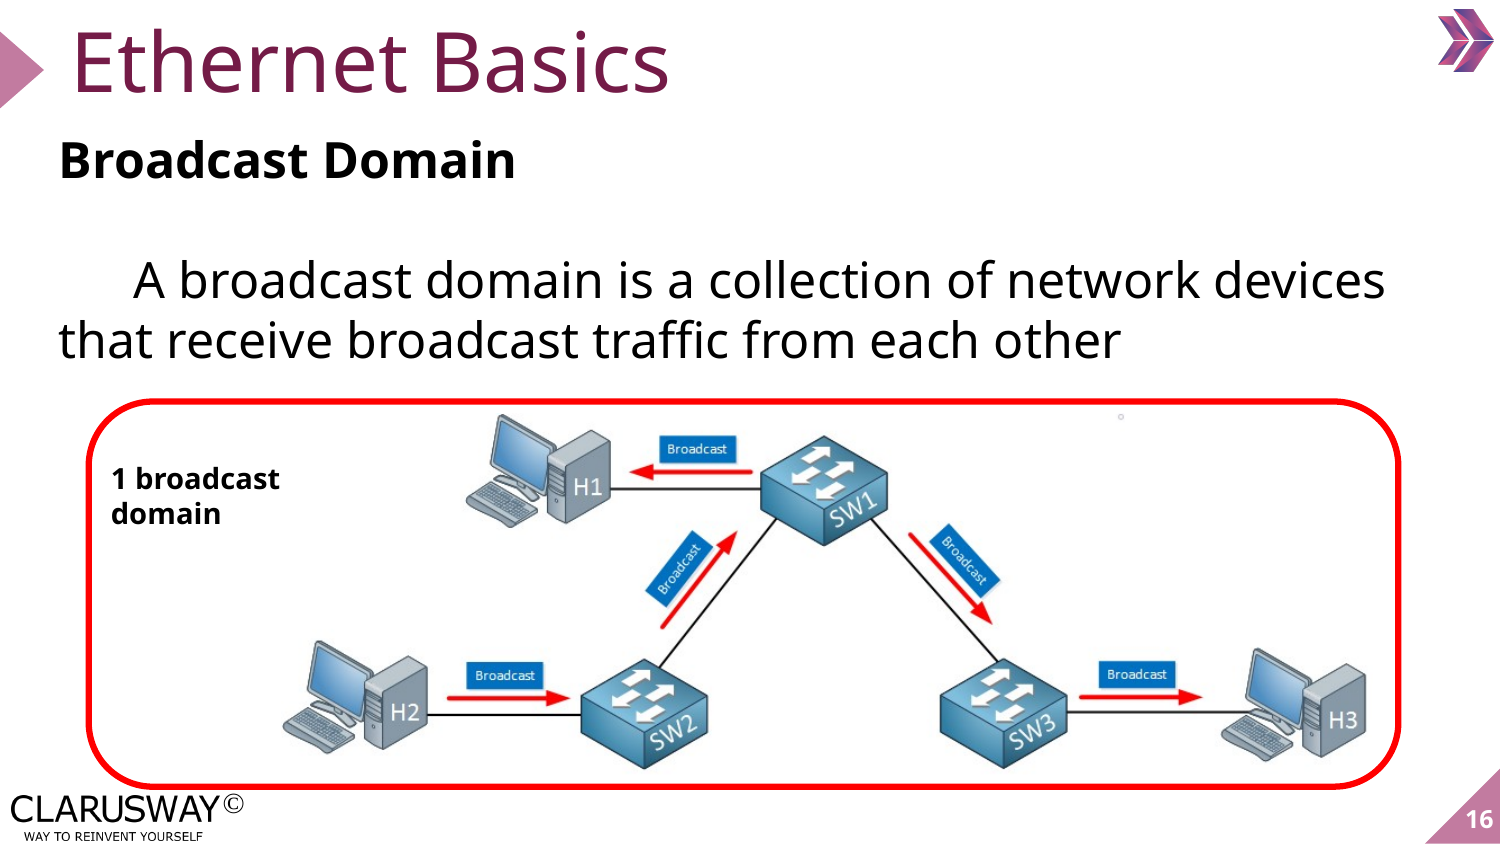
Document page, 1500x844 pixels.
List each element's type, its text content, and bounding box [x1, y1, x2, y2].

picture [280, 413, 1373, 777]
text_box Broadcast Domain A broadcast domain is a collection of network devices that receive broadcast traffic from each other [43, 113, 1457, 432]
text_box 1 broadcast domain [95, 445, 275, 551]
text_box [88, 401, 1371, 787]
slide_number 16 [1418, 760, 1494, 838]
picture [11, 795, 220, 841]
picture [1438, 9, 1494, 72]
title Ethernet Basics [70, 28, 1381, 113]
text_box [1375, 416, 1399, 771]
